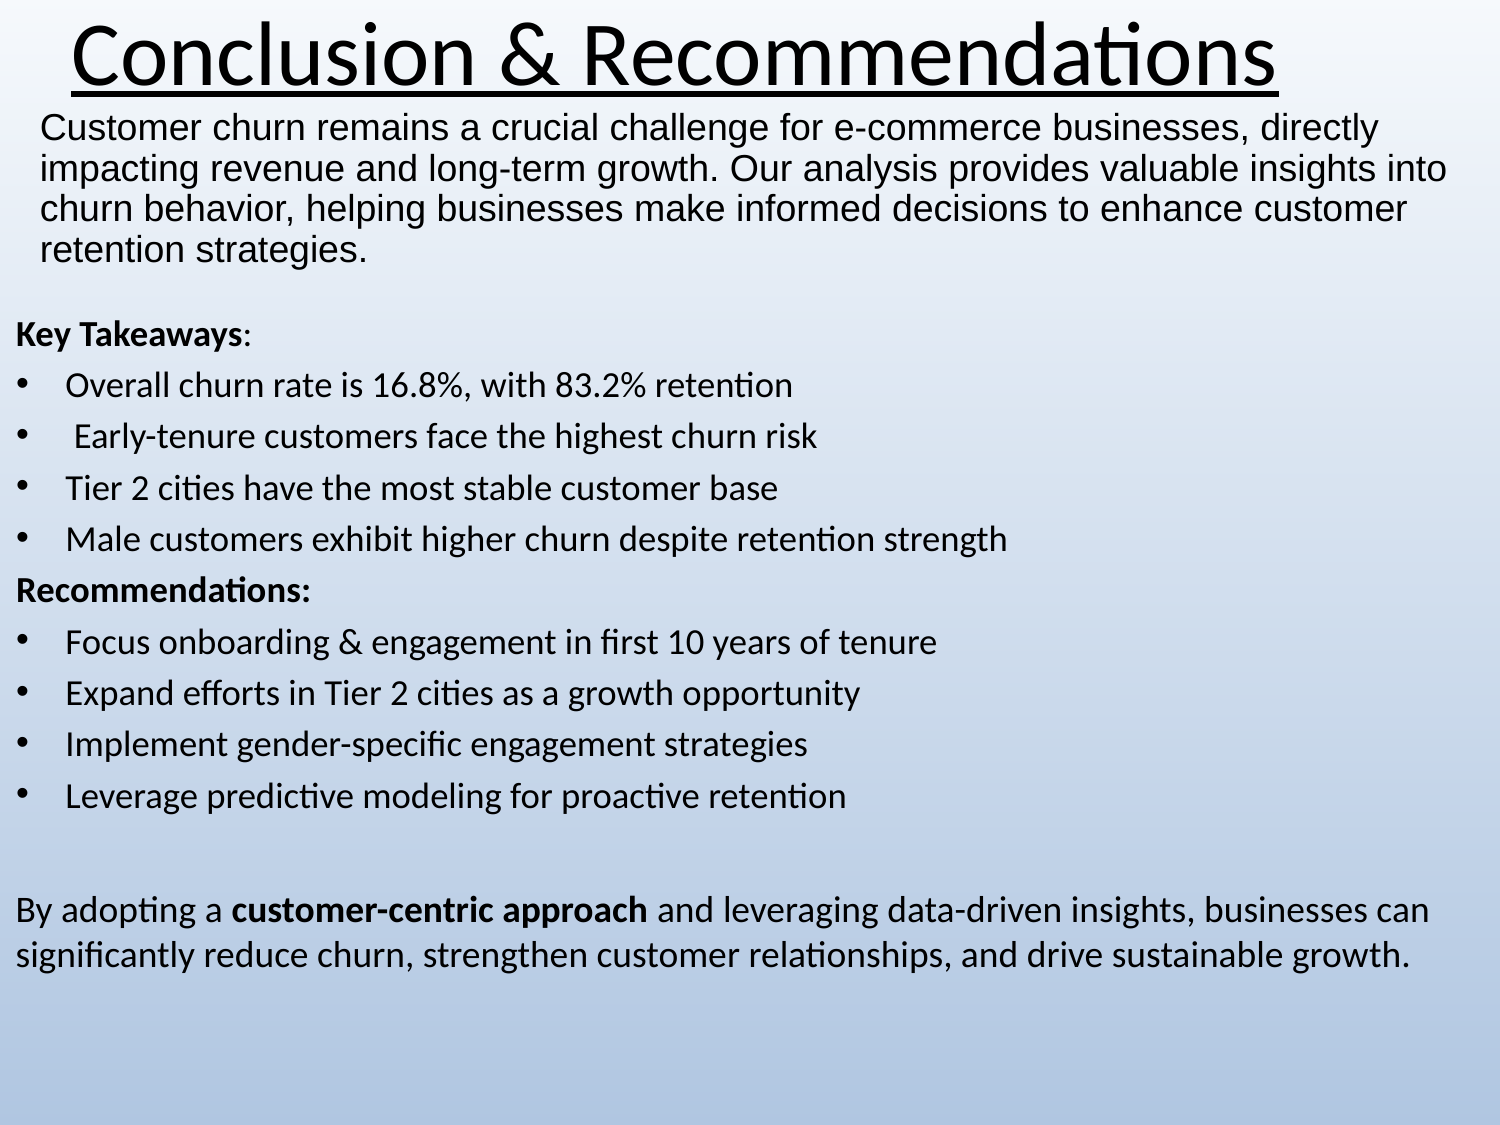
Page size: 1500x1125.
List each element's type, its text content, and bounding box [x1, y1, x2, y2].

list Key Takeaways: Overall churn rate is 16.8%, with 83.2% retention Early-tenure customers face the highest churn risk Tier 2 cities have the most stable customer base Male customers exhibit higher churn despite retention strength Recommendations: Focus onboarding & engagement in first 10 years of tenure Expand efforts in Tier 2 cities as a growth opportunity Implement gender-specific engagement strategies Leverage predictive modeling for proactive retention [1, 302, 1500, 828]
text_box By adopting a customer-centric approach and leveraging data-driven insights, businesses can significantly reduce churn, strengthen customer relationships, and drive sustainable growth. [0, 877, 1475, 983]
text_box Customer churn remains a crucial challenge for e-commerce businesses, directly impacting revenue and long-term growth. Our analysis provides valuable insights into churn behavior, helping businesses make informed decisions to enhance customer retention strategies. [24, 101, 1475, 319]
title Conclusion & Recommendations [0, 0, 1350, 120]
